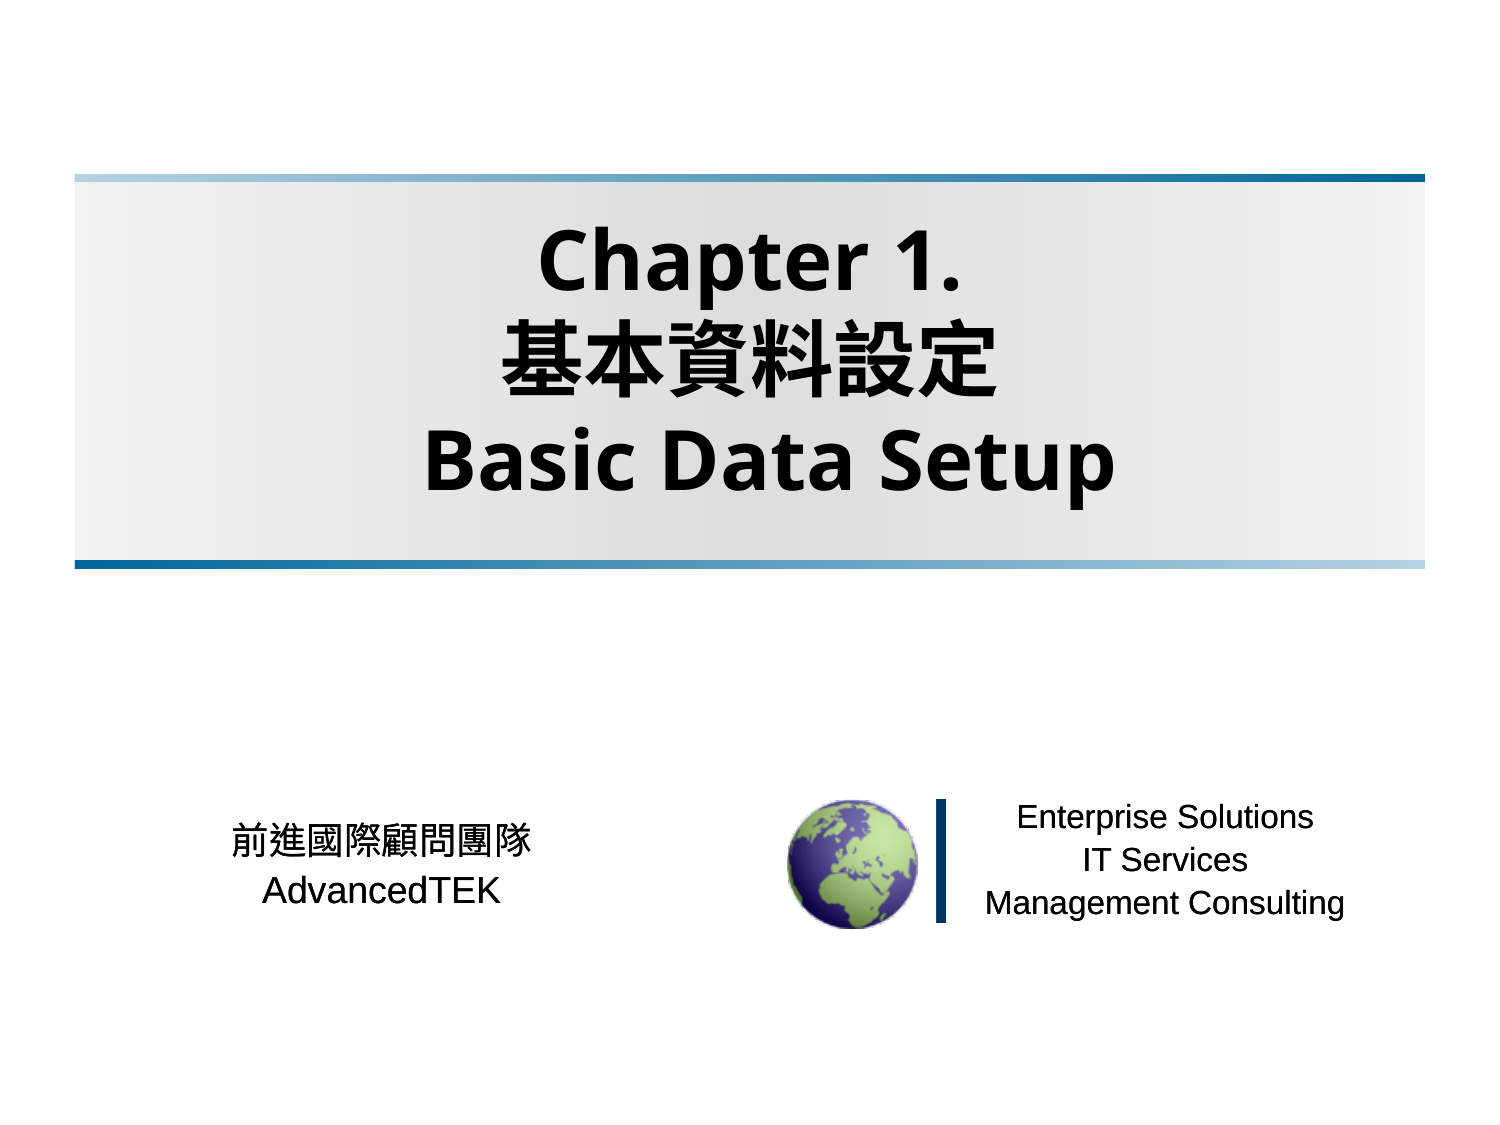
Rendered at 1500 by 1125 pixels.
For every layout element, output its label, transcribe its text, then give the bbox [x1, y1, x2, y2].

picture [787, 799, 918, 929]
title Chapter 1. 基本資料設定 Basic Data Setup [100, 200, 1400, 538]
